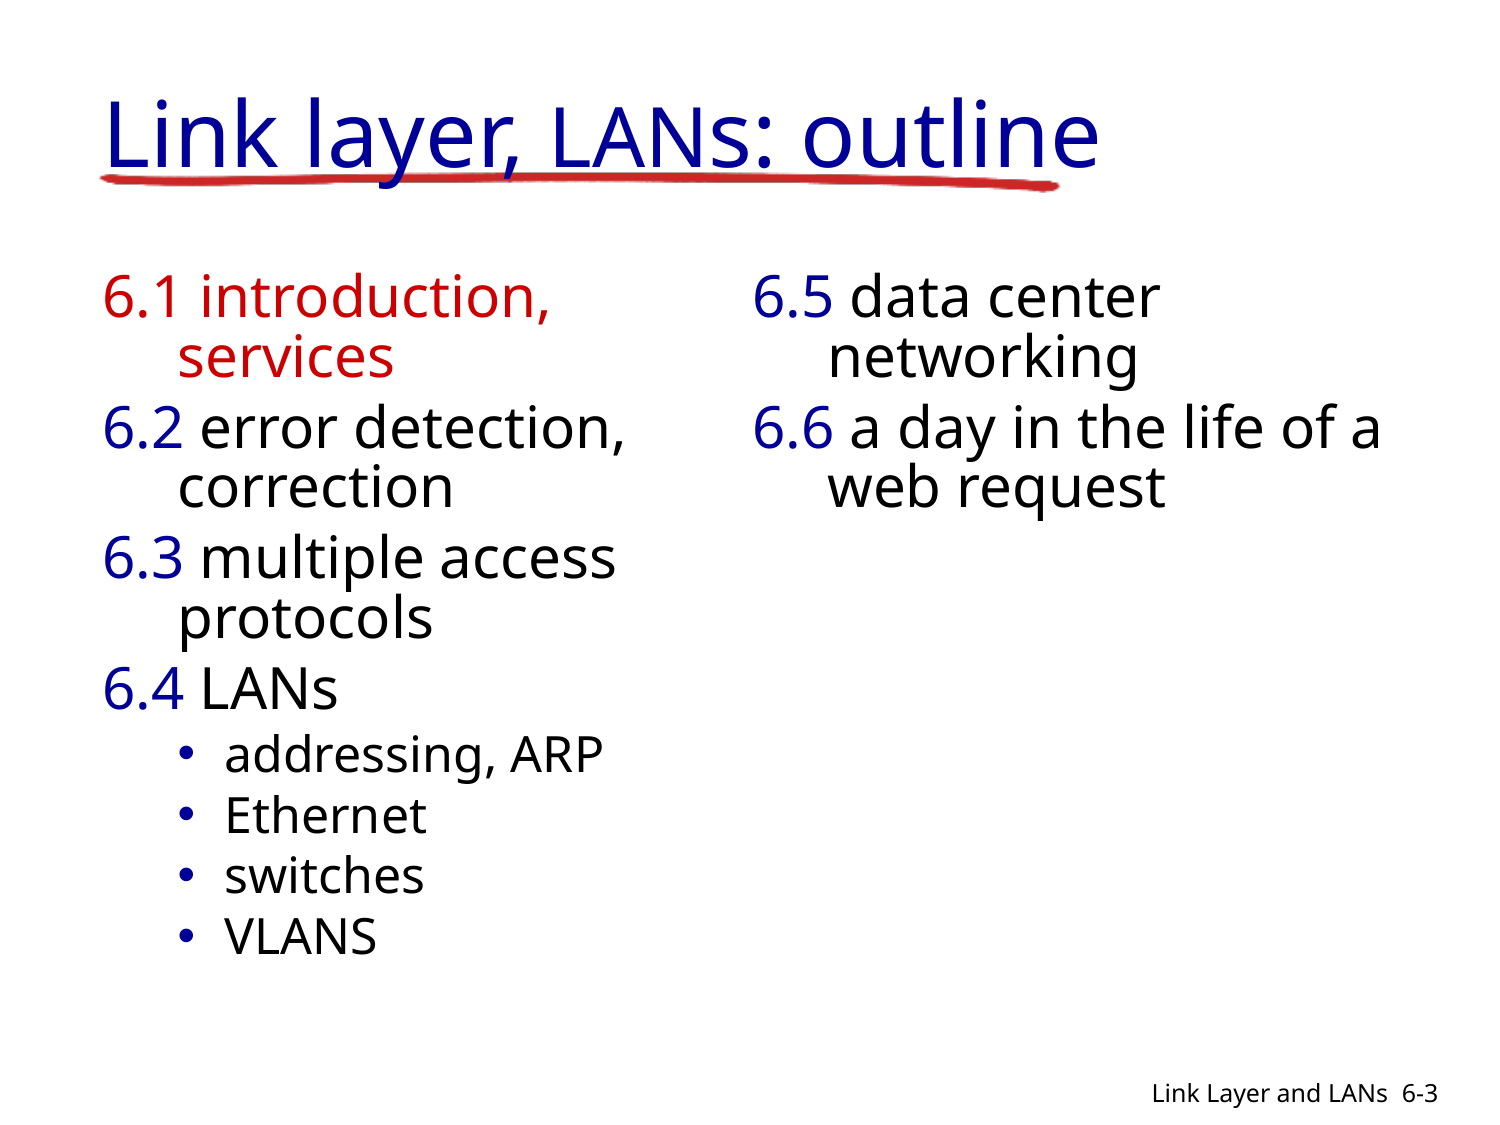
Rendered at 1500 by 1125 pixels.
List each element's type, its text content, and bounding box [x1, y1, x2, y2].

footer Link Layer and LANs [1045, 1069, 1404, 1110]
title Link layer, LANs: outline [87, 37, 1363, 225]
list 6.1 introduction, services 6.2 error detection, correction 6.3 multiple access protocols 6.4 LANs addressing, ARP Ethernet switches VLANS [87, 262, 731, 1025]
list 6.5 data center networking 6.6 a day in the life of a web request [737, 262, 1403, 1025]
slide_number 6-3 [1387, 1069, 1478, 1115]
picture [94, 168, 1071, 198]
